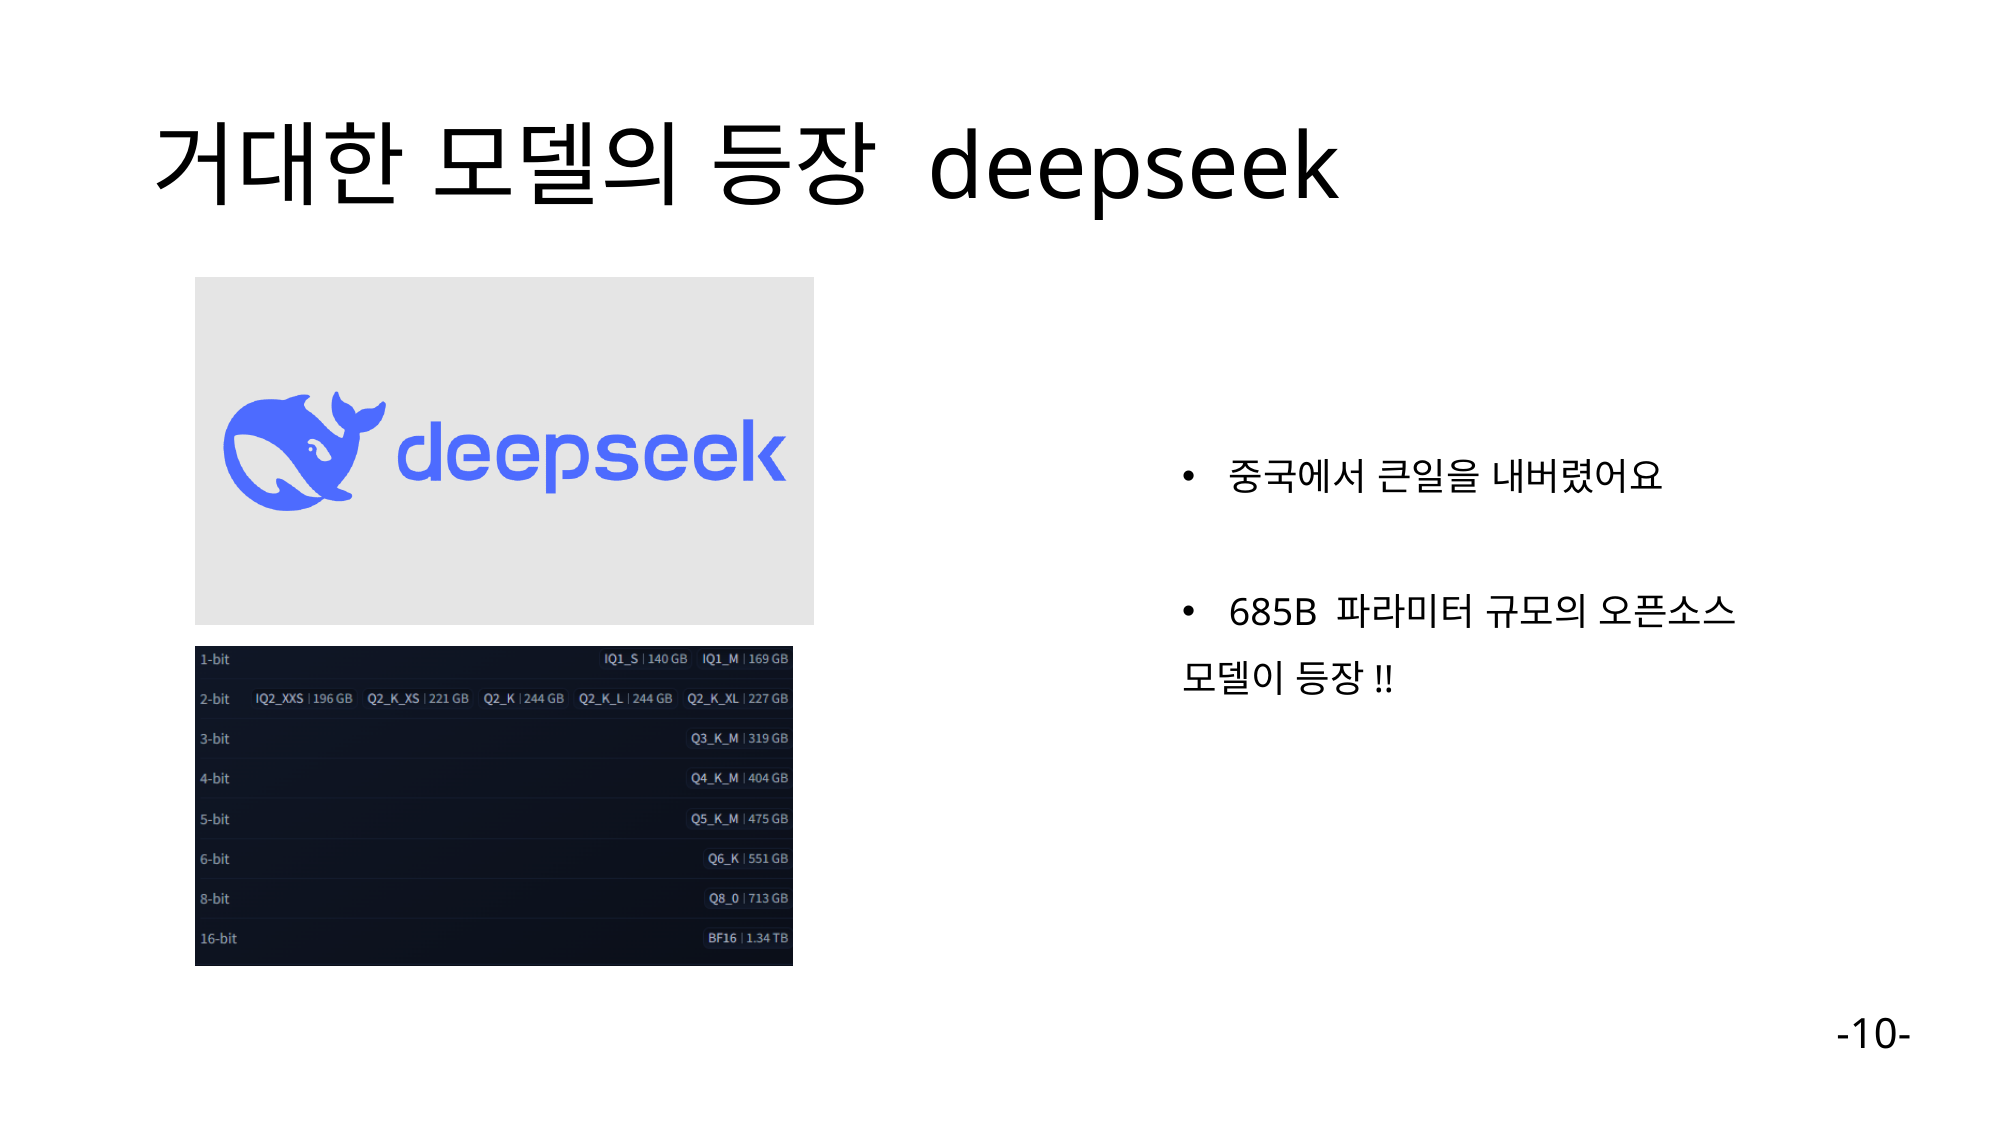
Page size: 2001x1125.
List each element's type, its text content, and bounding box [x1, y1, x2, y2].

picture [194, 276, 814, 626]
picture [194, 645, 794, 967]
text_box 중국에서 큰일을 내버렸어요 685B 파라미터 규모의 오픈소스 모델이 등장!! [1167, 422, 1763, 708]
title 거대한 모델의 등장 deepseek [137, 59, 1863, 278]
text_box -10- [1821, 999, 1927, 1065]
